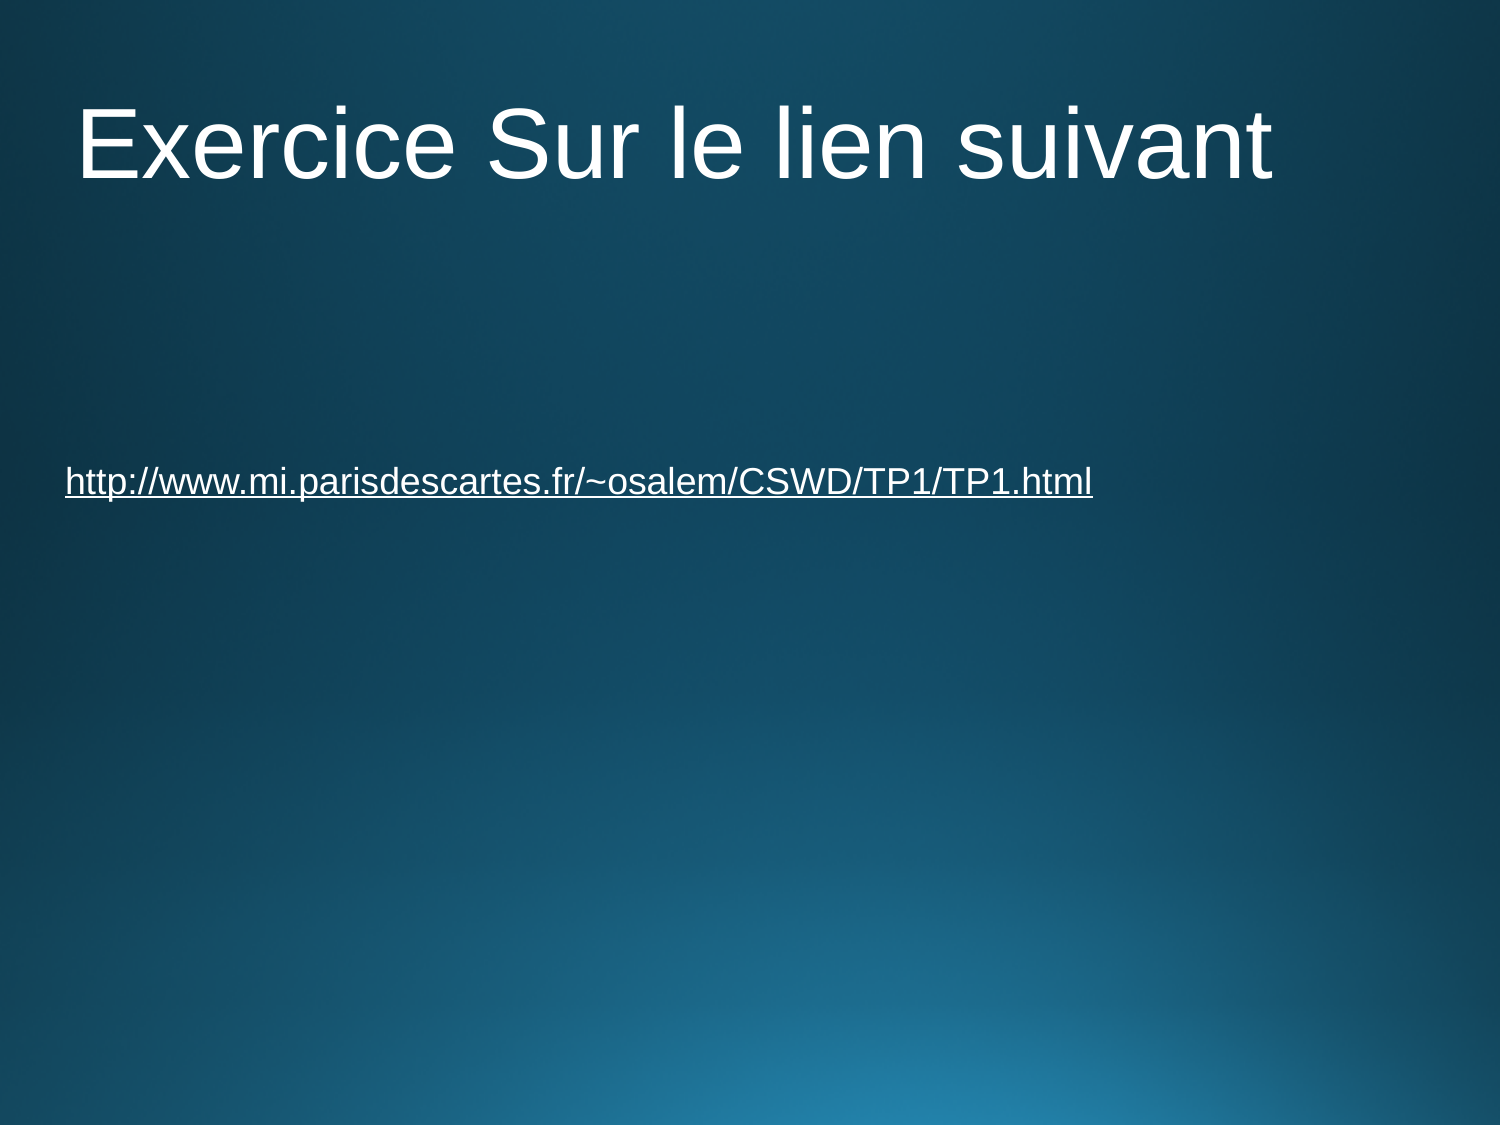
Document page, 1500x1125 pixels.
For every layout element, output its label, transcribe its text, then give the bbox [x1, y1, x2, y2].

picture [0, 0, 1500, 1125]
title Exercice Sur le lien suivant [75, 44, 1425, 233]
subtitle http://www.mi.parisdescartes.fr/~osalem/CSWD/TP1/TP1.html [64, 385, 1415, 574]
